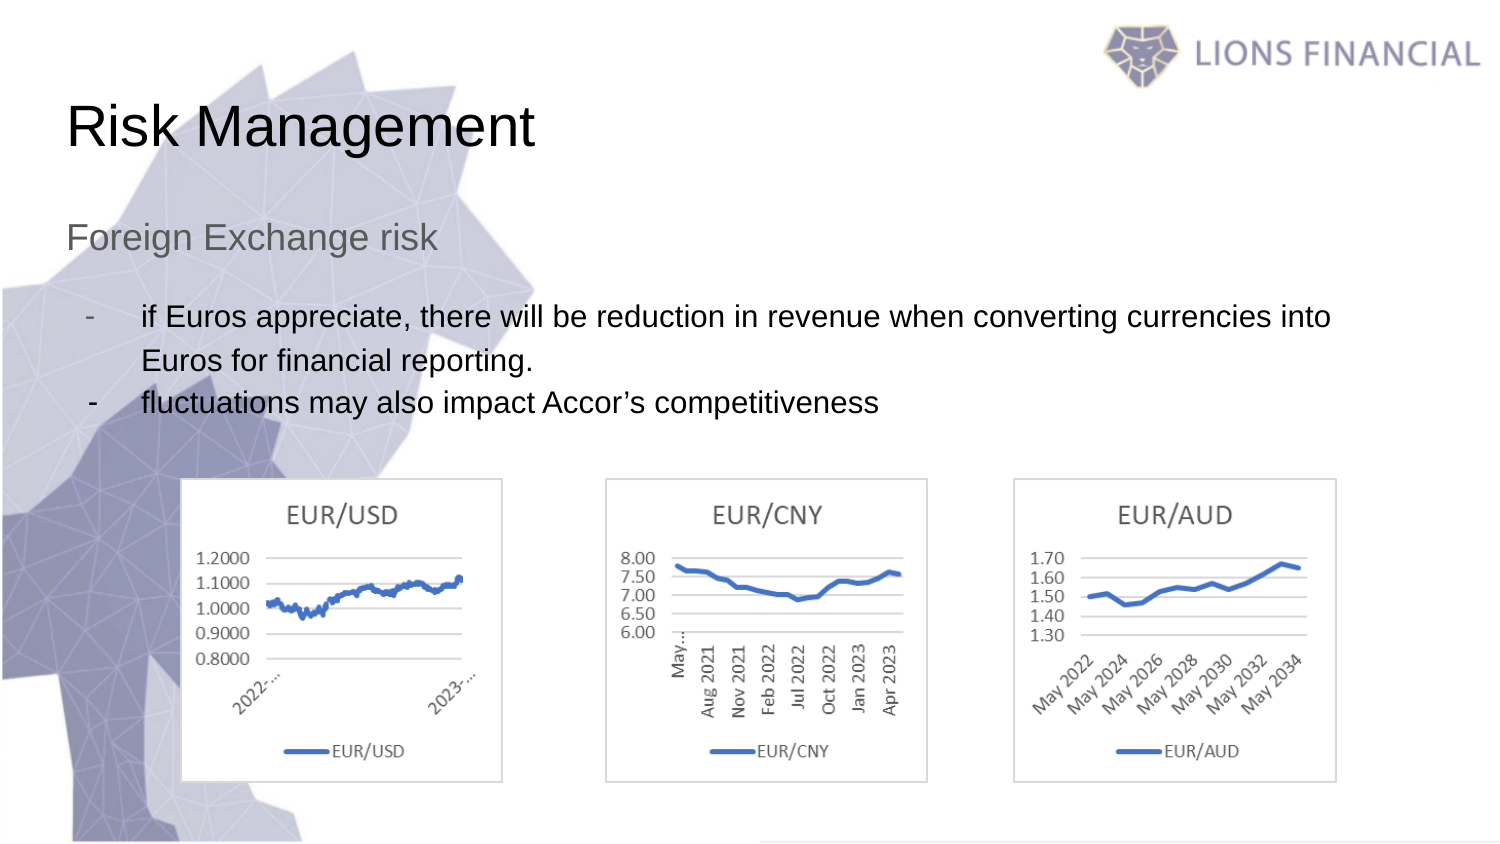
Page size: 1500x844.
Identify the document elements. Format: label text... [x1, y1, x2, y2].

title Risk Management [51, 72, 1449, 167]
list Foreign Exchange risk if Euros appreciate, there will be reduction in revenue when converting currencies into Euros for financial reporting. fluctuations may also impact Accor’s competitiveness [51, 191, 1415, 752]
picture [0, 0, 1500, 844]
